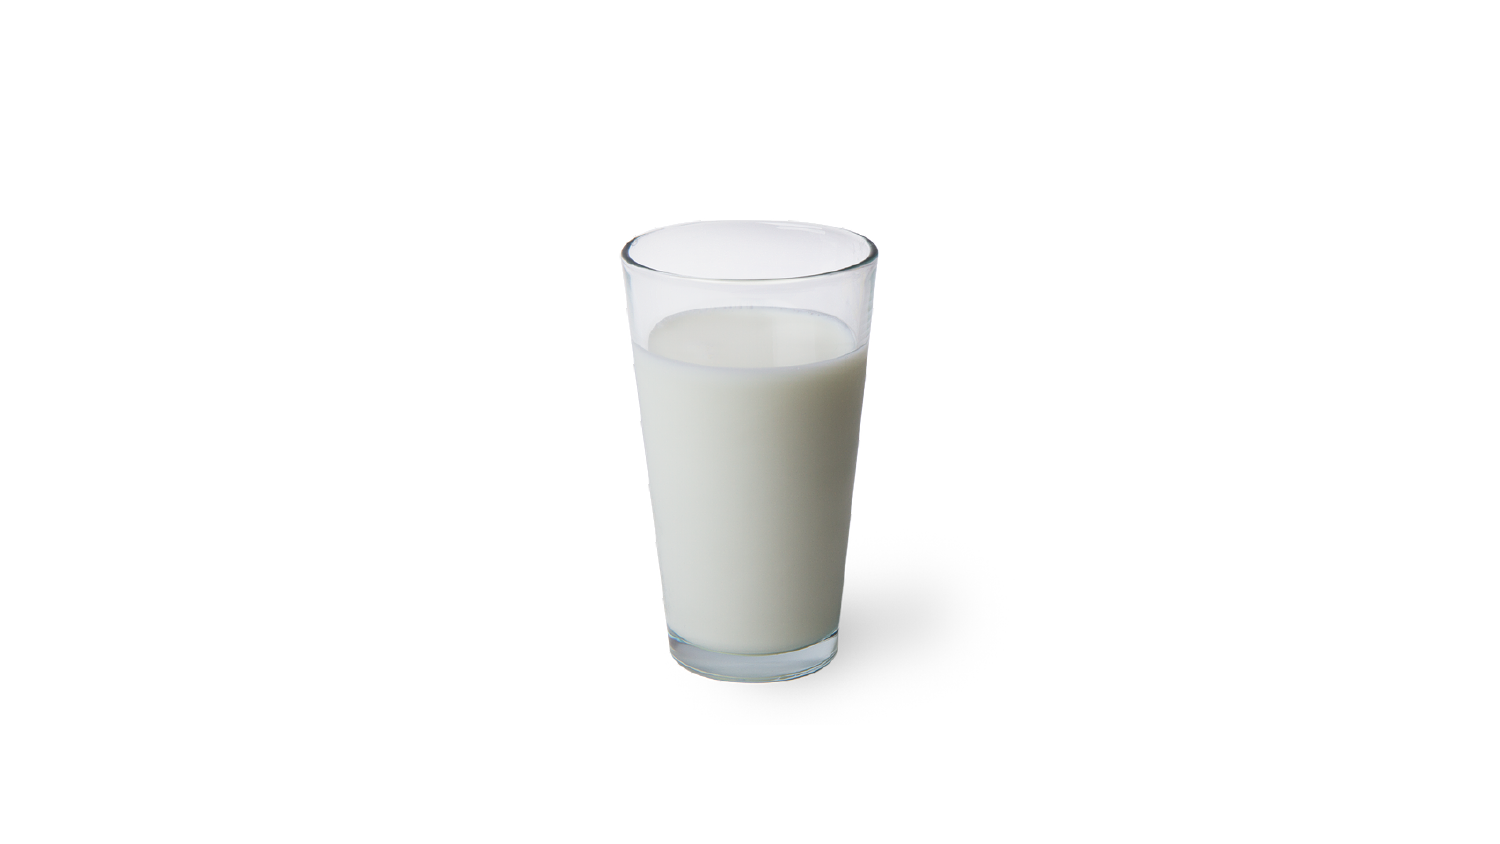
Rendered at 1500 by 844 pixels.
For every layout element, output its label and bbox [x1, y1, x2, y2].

picture [328, 162, 1172, 725]
